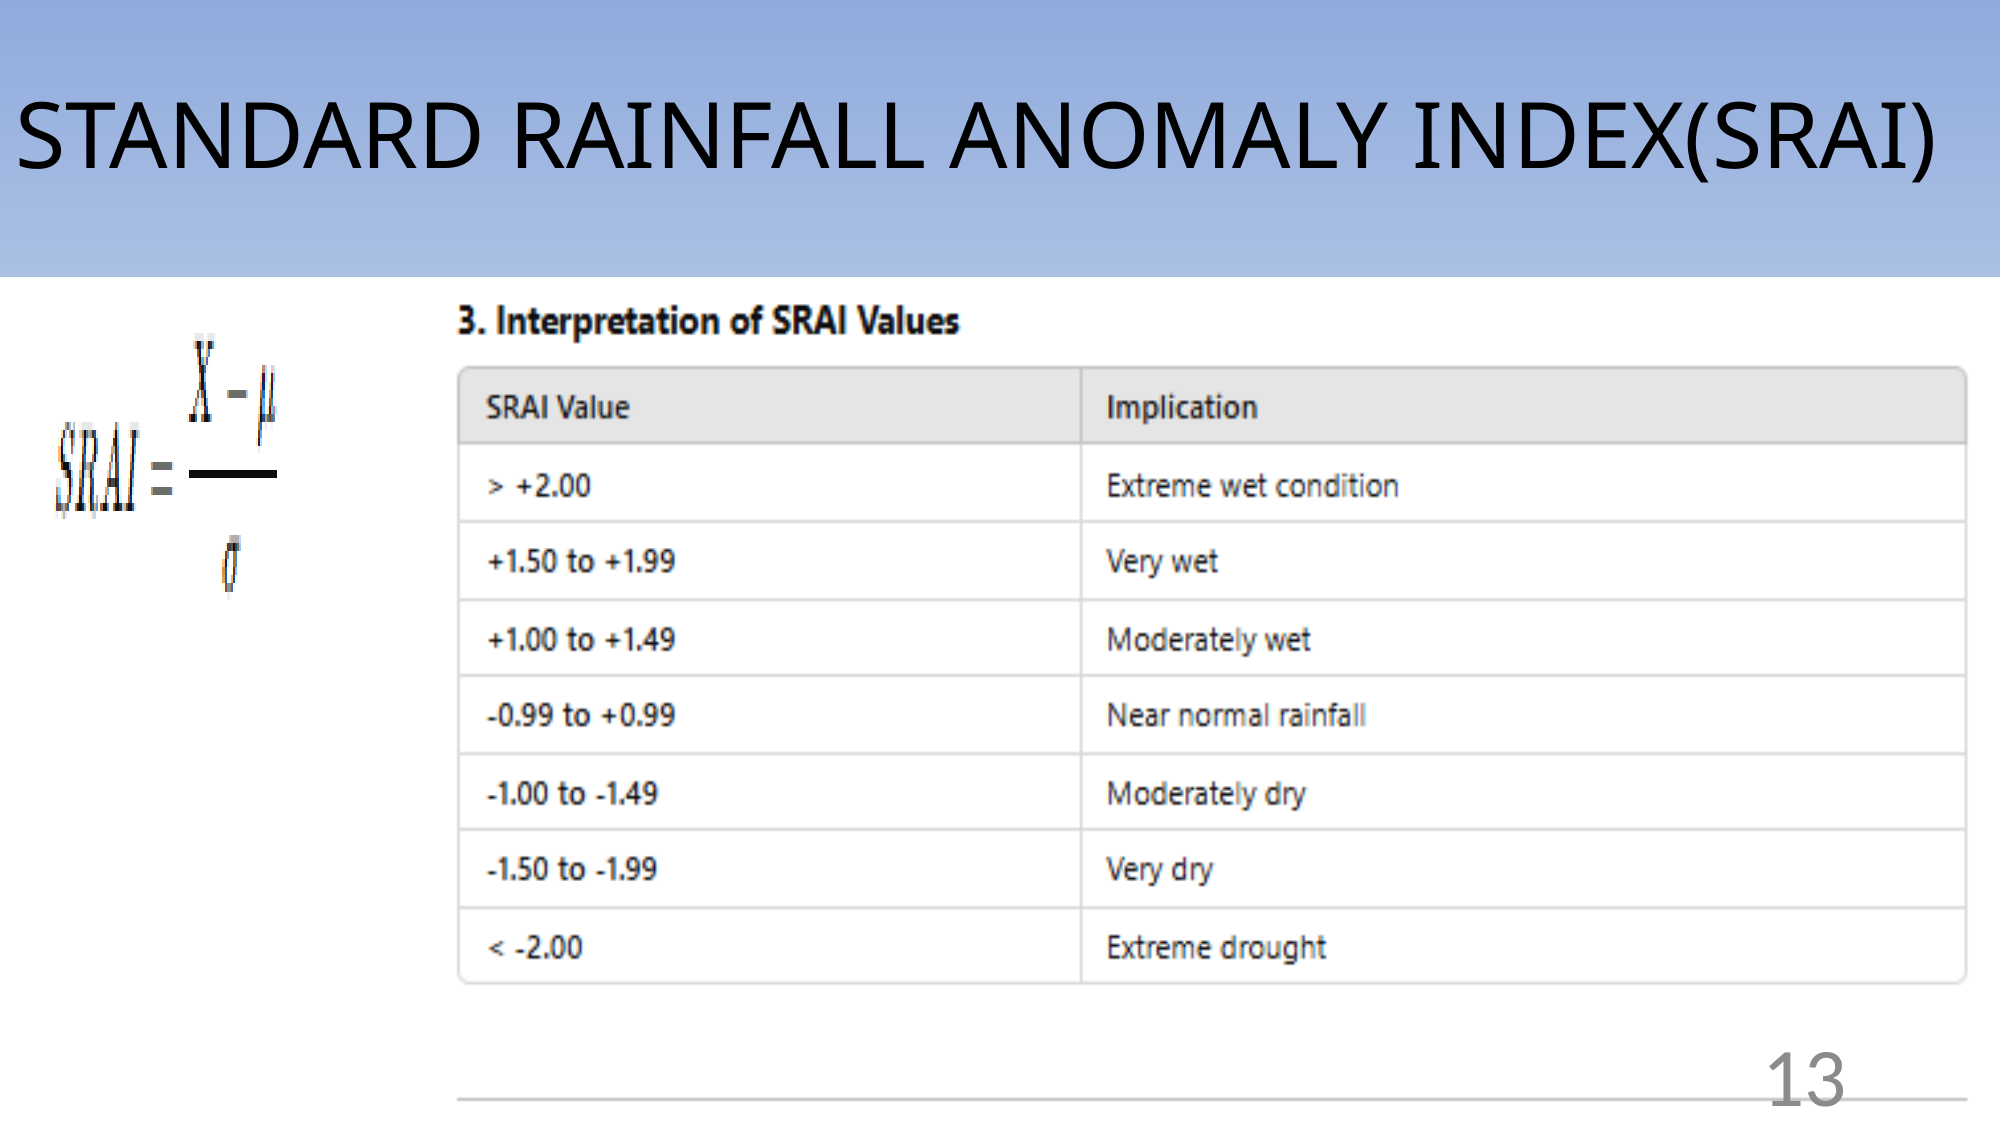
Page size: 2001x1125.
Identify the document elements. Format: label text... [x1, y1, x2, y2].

title STANDARD RAINFALL ANOMALY INDEX(SRAI) [0, 0, 2000, 277]
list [0, 277, 405, 697]
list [405, 277, 2000, 1125]
